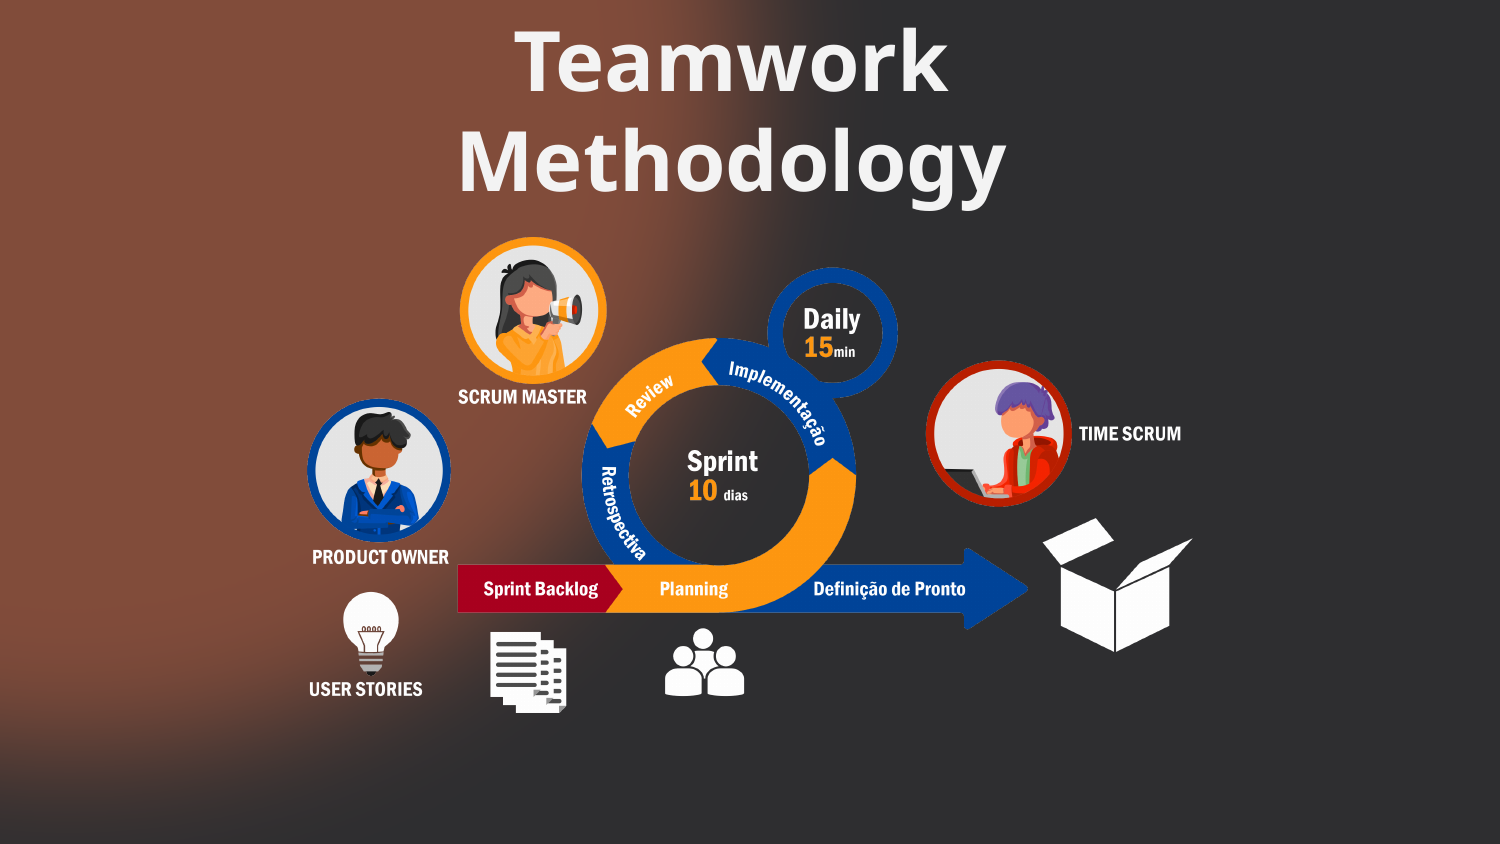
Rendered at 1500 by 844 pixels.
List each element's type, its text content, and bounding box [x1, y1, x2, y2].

picture [0, 0, 1500, 844]
title Teamwork Methodology [383, 32, 1079, 184]
